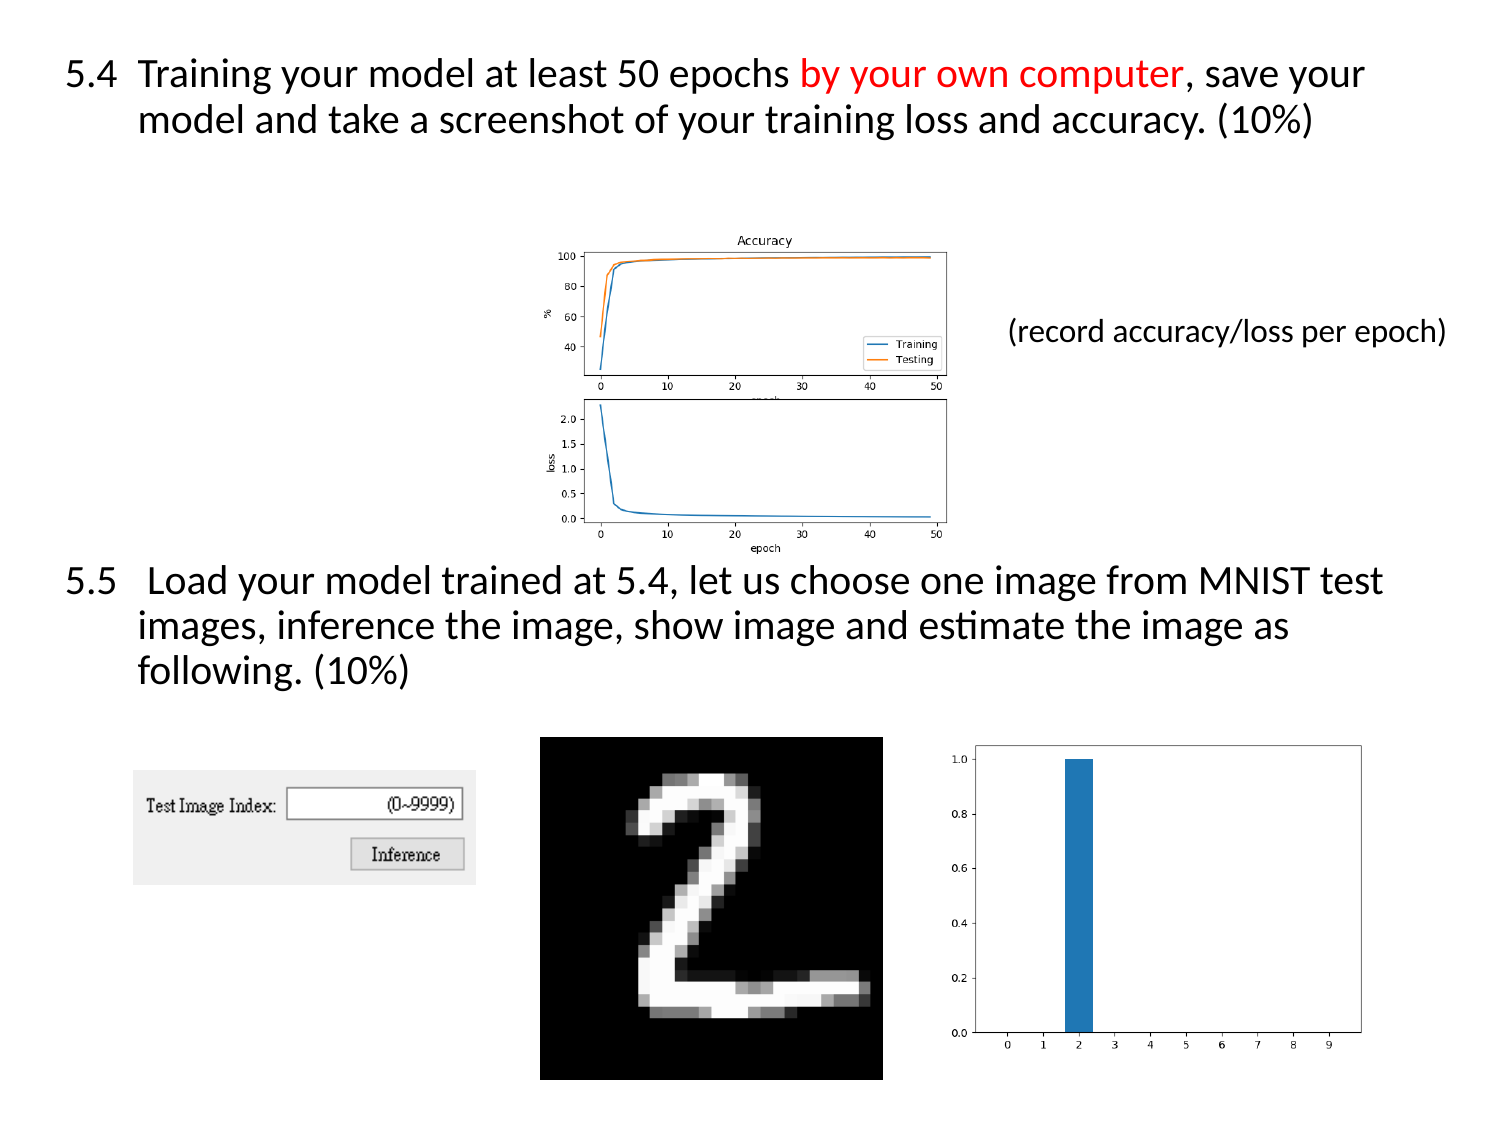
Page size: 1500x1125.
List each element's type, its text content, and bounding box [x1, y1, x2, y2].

picture [913, 700, 1410, 1073]
picture [539, 737, 883, 1081]
picture [524, 209, 993, 562]
text_box (record accuracy/loss per epoch) [998, 301, 1479, 397]
picture [132, 770, 476, 886]
text_box 5.4 Training your model at least 50 epochs by your own computer, save your model and take a screenshot of your training loss and accuracy. (10%) 5.5 Load your model trained at 5.4, let us choose one image from MNIST test images, inference the image, show image and estimate the image as following. (10%) [49, 44, 1450, 1069]
